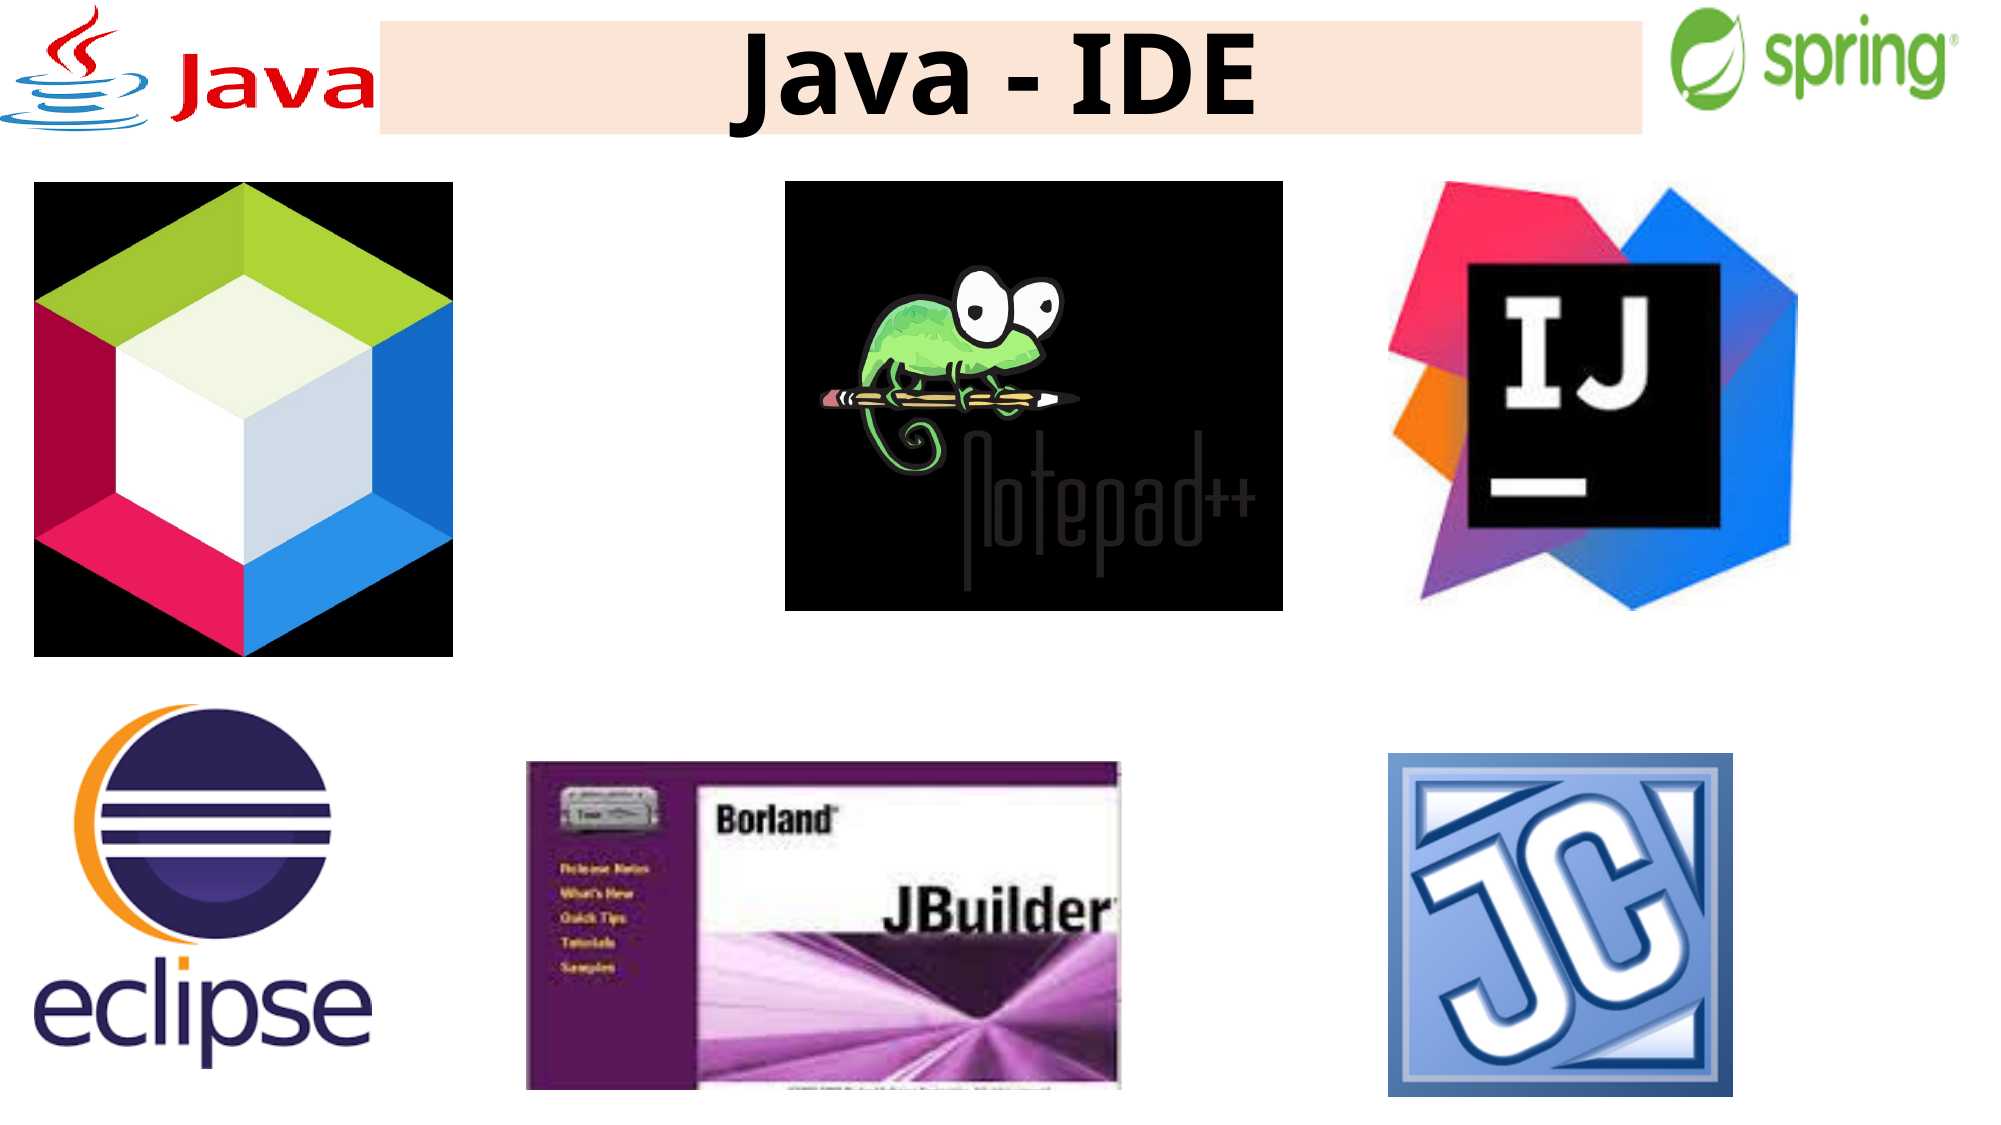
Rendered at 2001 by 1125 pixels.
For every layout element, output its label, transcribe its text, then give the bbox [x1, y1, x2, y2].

picture [1642, 0, 1994, 135]
picture [34, 182, 453, 657]
title Java - IDE [381, 21, 1642, 135]
picture [1388, 753, 1733, 1097]
picture [785, 180, 1283, 612]
picture [1388, 180, 1798, 612]
picture [0, 0, 381, 135]
picture [34, 704, 373, 1069]
picture [525, 761, 1122, 1090]
